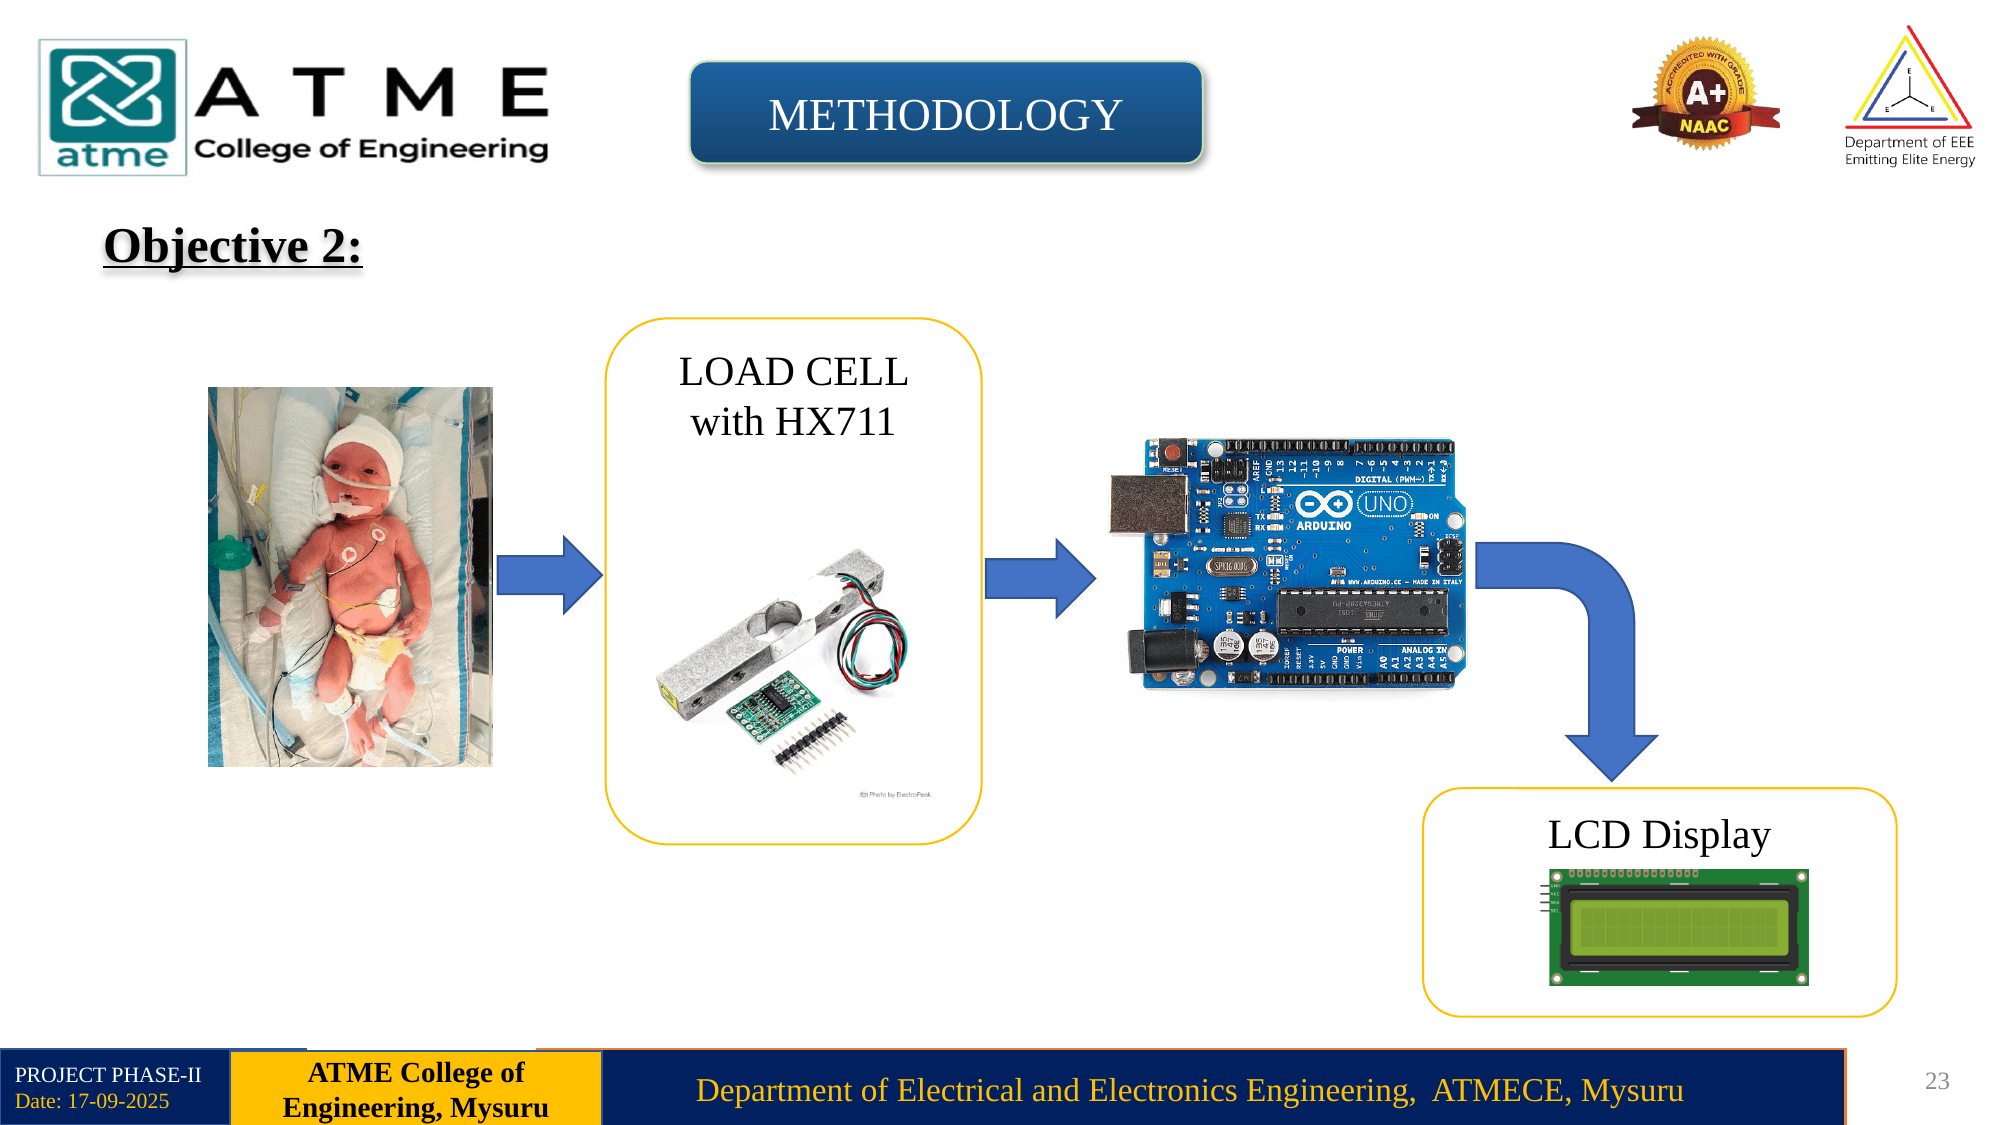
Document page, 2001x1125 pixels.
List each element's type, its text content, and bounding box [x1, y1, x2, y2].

slide_number 23 [1498, 1049, 1966, 1110]
text_box Objective 2: [19, 209, 447, 276]
text_box ATME College of Engineering, Mysuru [229, 1050, 603, 1125]
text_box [208, 318, 1897, 1017]
picture [1615, 20, 1796, 170]
text_box METHODOLOGY [688, 60, 1204, 165]
picture [1838, 20, 1979, 170]
footer Department of Electrical and Electronics Engineering, ATMECE, Mysuru [536, 1048, 1847, 1125]
text_box PROJECT PHASE-II Date: 17-09-2025 [0, 1048, 307, 1125]
picture [0, 0, 584, 231]
